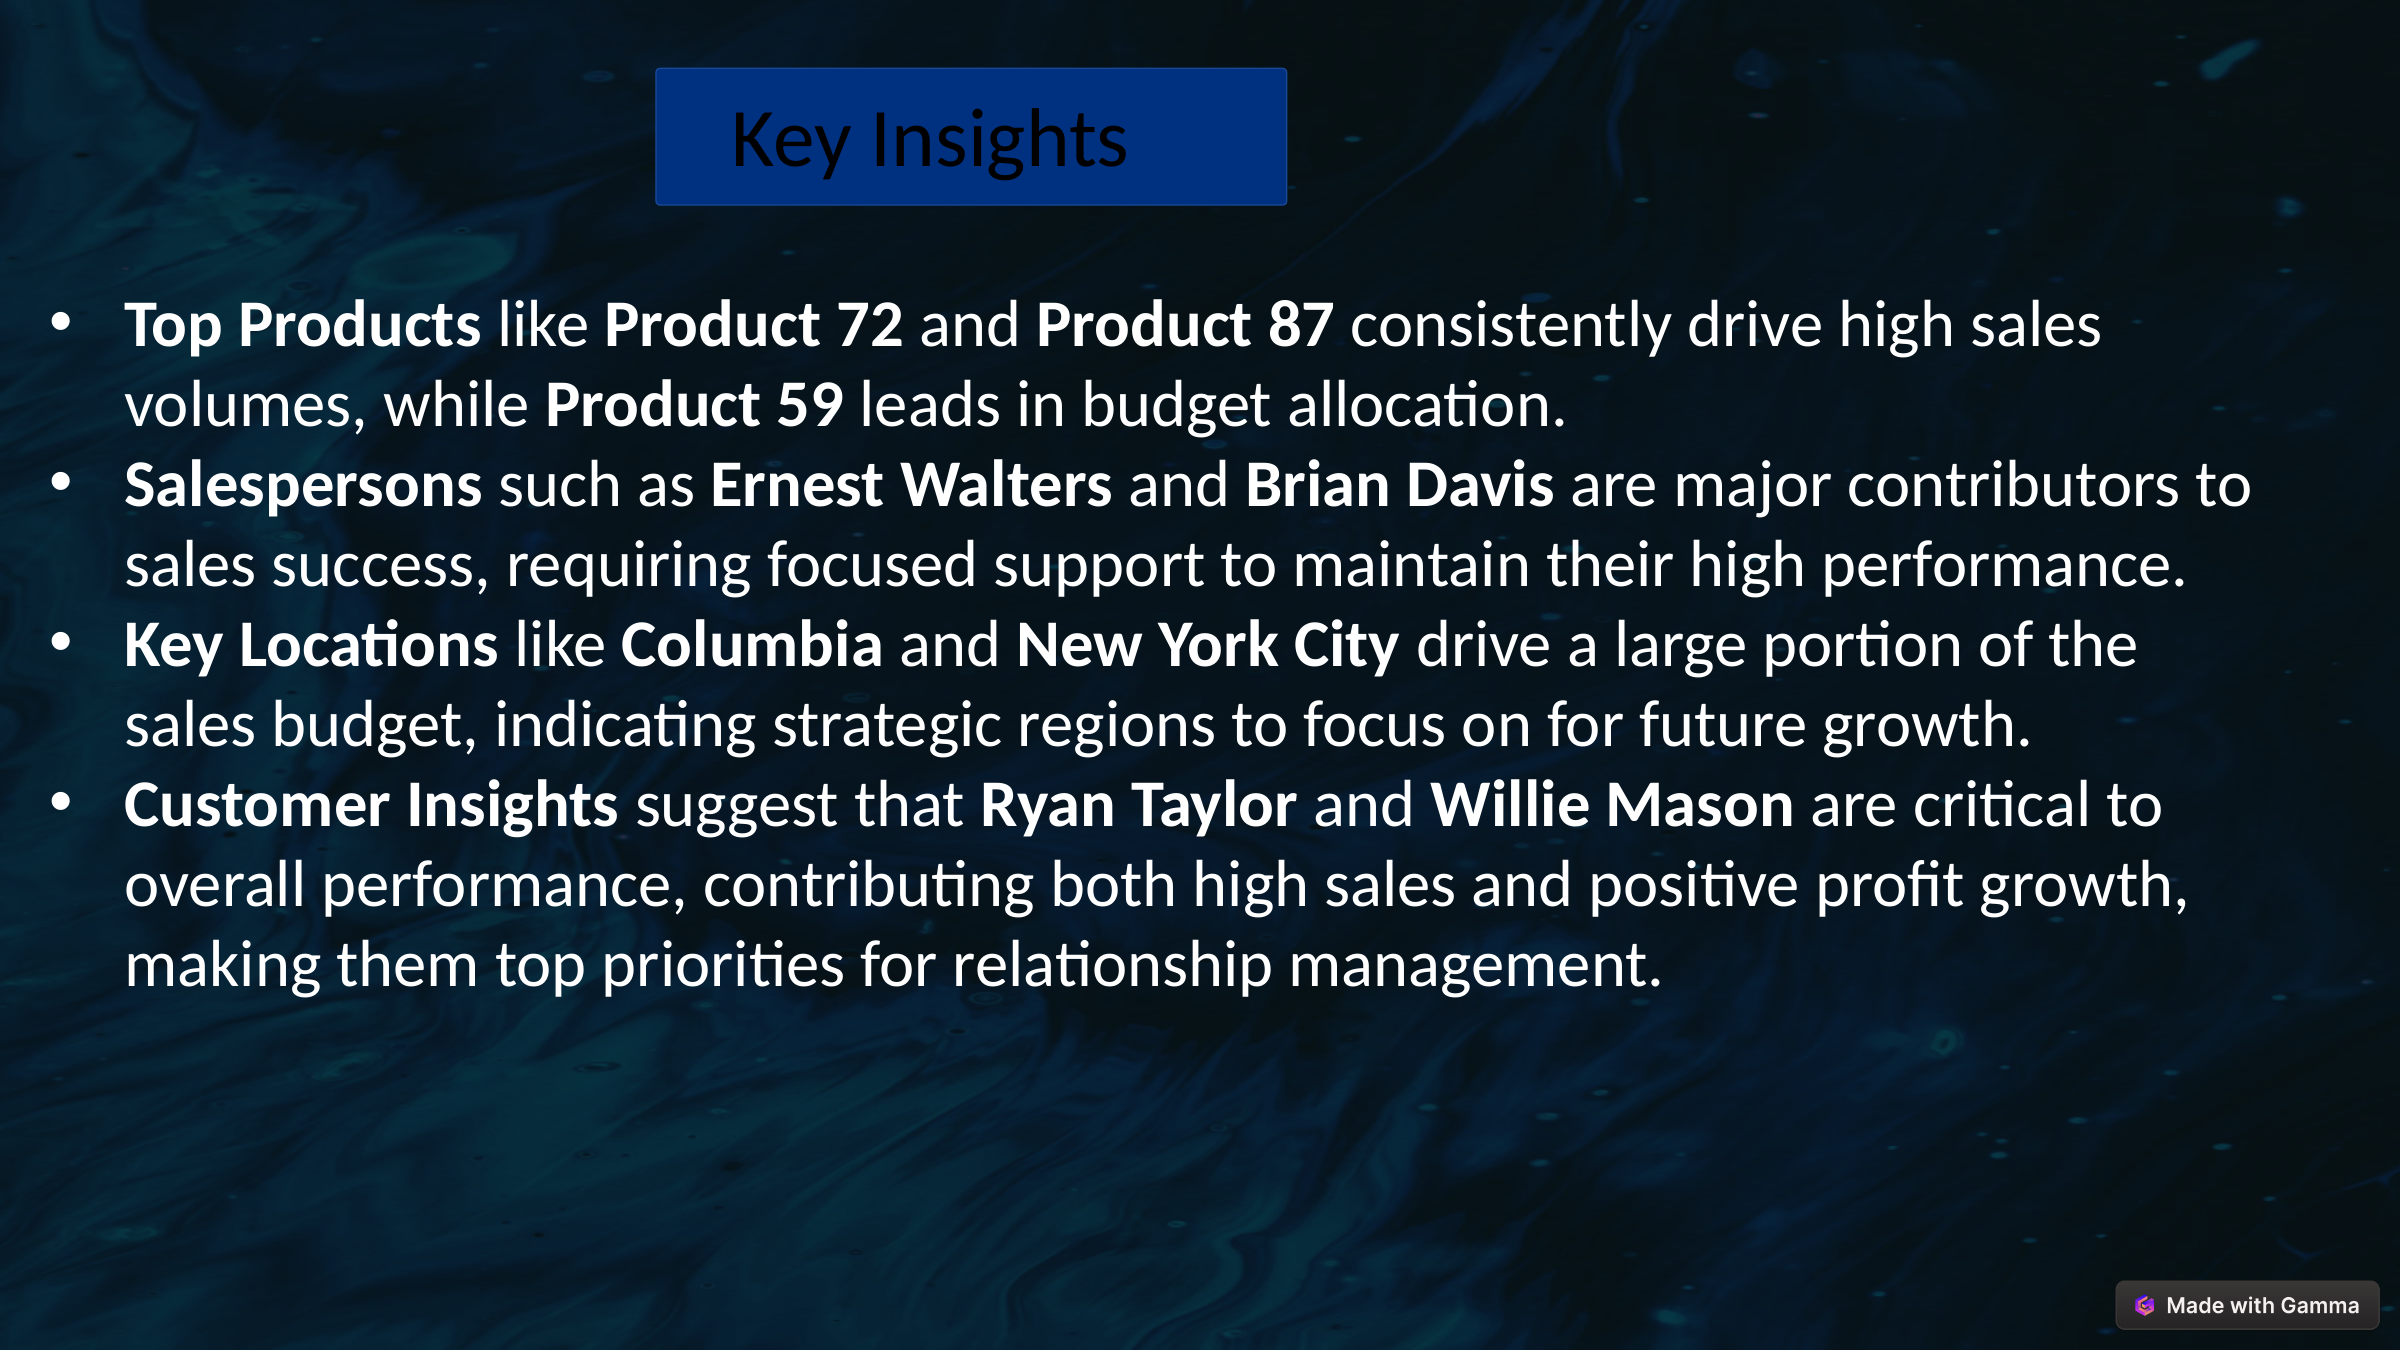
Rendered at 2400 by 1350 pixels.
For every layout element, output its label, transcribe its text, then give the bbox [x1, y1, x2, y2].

text_box [655, 68, 1287, 206]
picture [0, 0, 2400, 1350]
text_box Key Insights [716, 75, 2086, 191]
text_box Top Products like Product 72 and Product 87 consistently drive high sales volumes, while Product 59 leads in budget allocation. Salespersons such as Ernest Walters and Brian Davis are major contributors to sales success, requiring focused support to maintain their high performance. Key Locations like Columbia and New York City drive a large portion of the sales budget, indicating strategic regions to focus on for future growth. Customer Insights suggest that Ryan Taylor and Willie Mason are critical to overall performance, contributing both high sales and positive profit growth, making them top priorities for relationship management. [49, 280, 2262, 1226]
